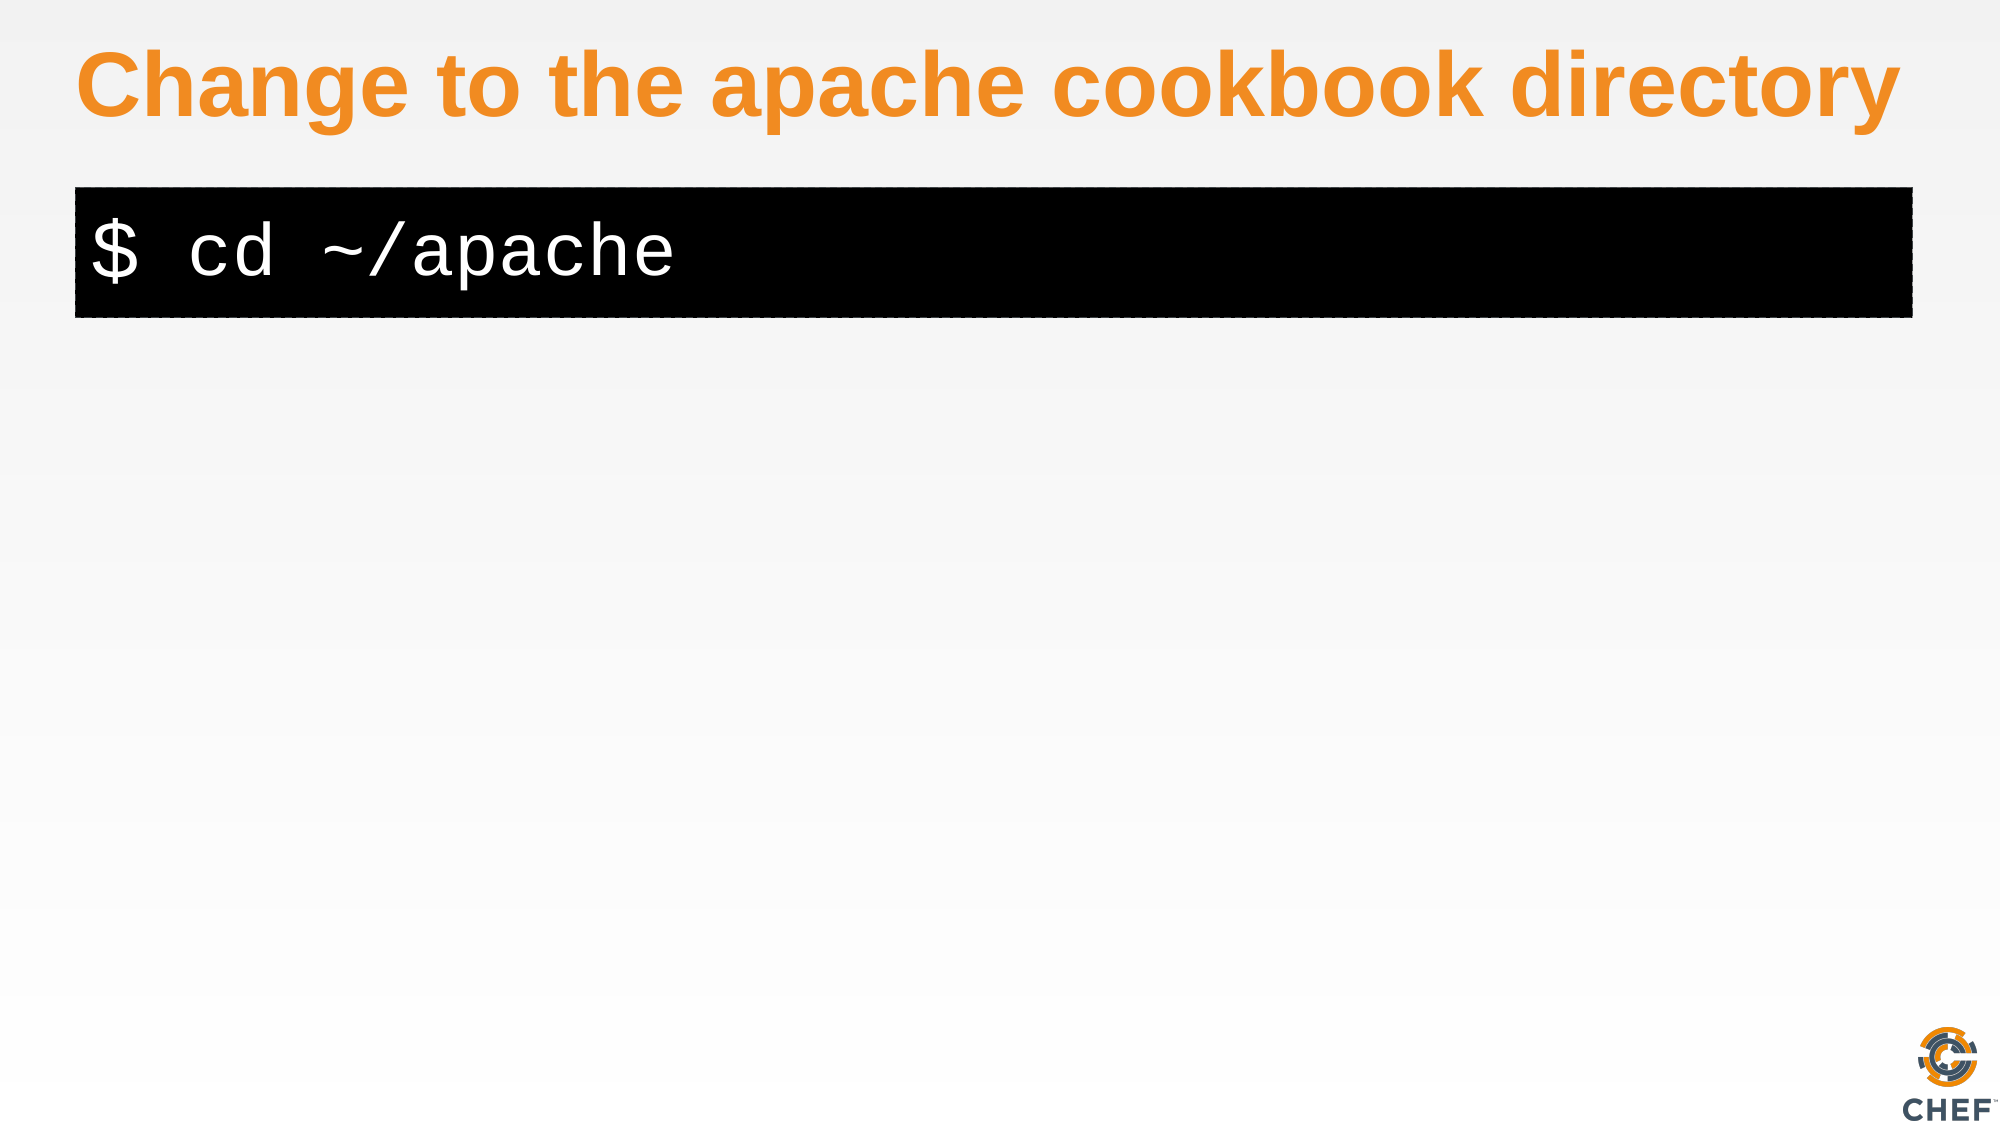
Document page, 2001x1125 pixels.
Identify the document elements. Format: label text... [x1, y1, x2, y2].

picture [1903, 1027, 1998, 1121]
list cd ~/apache [172, 201, 1908, 291]
title Change to the apache cookbook directory [75, 37, 1913, 140]
